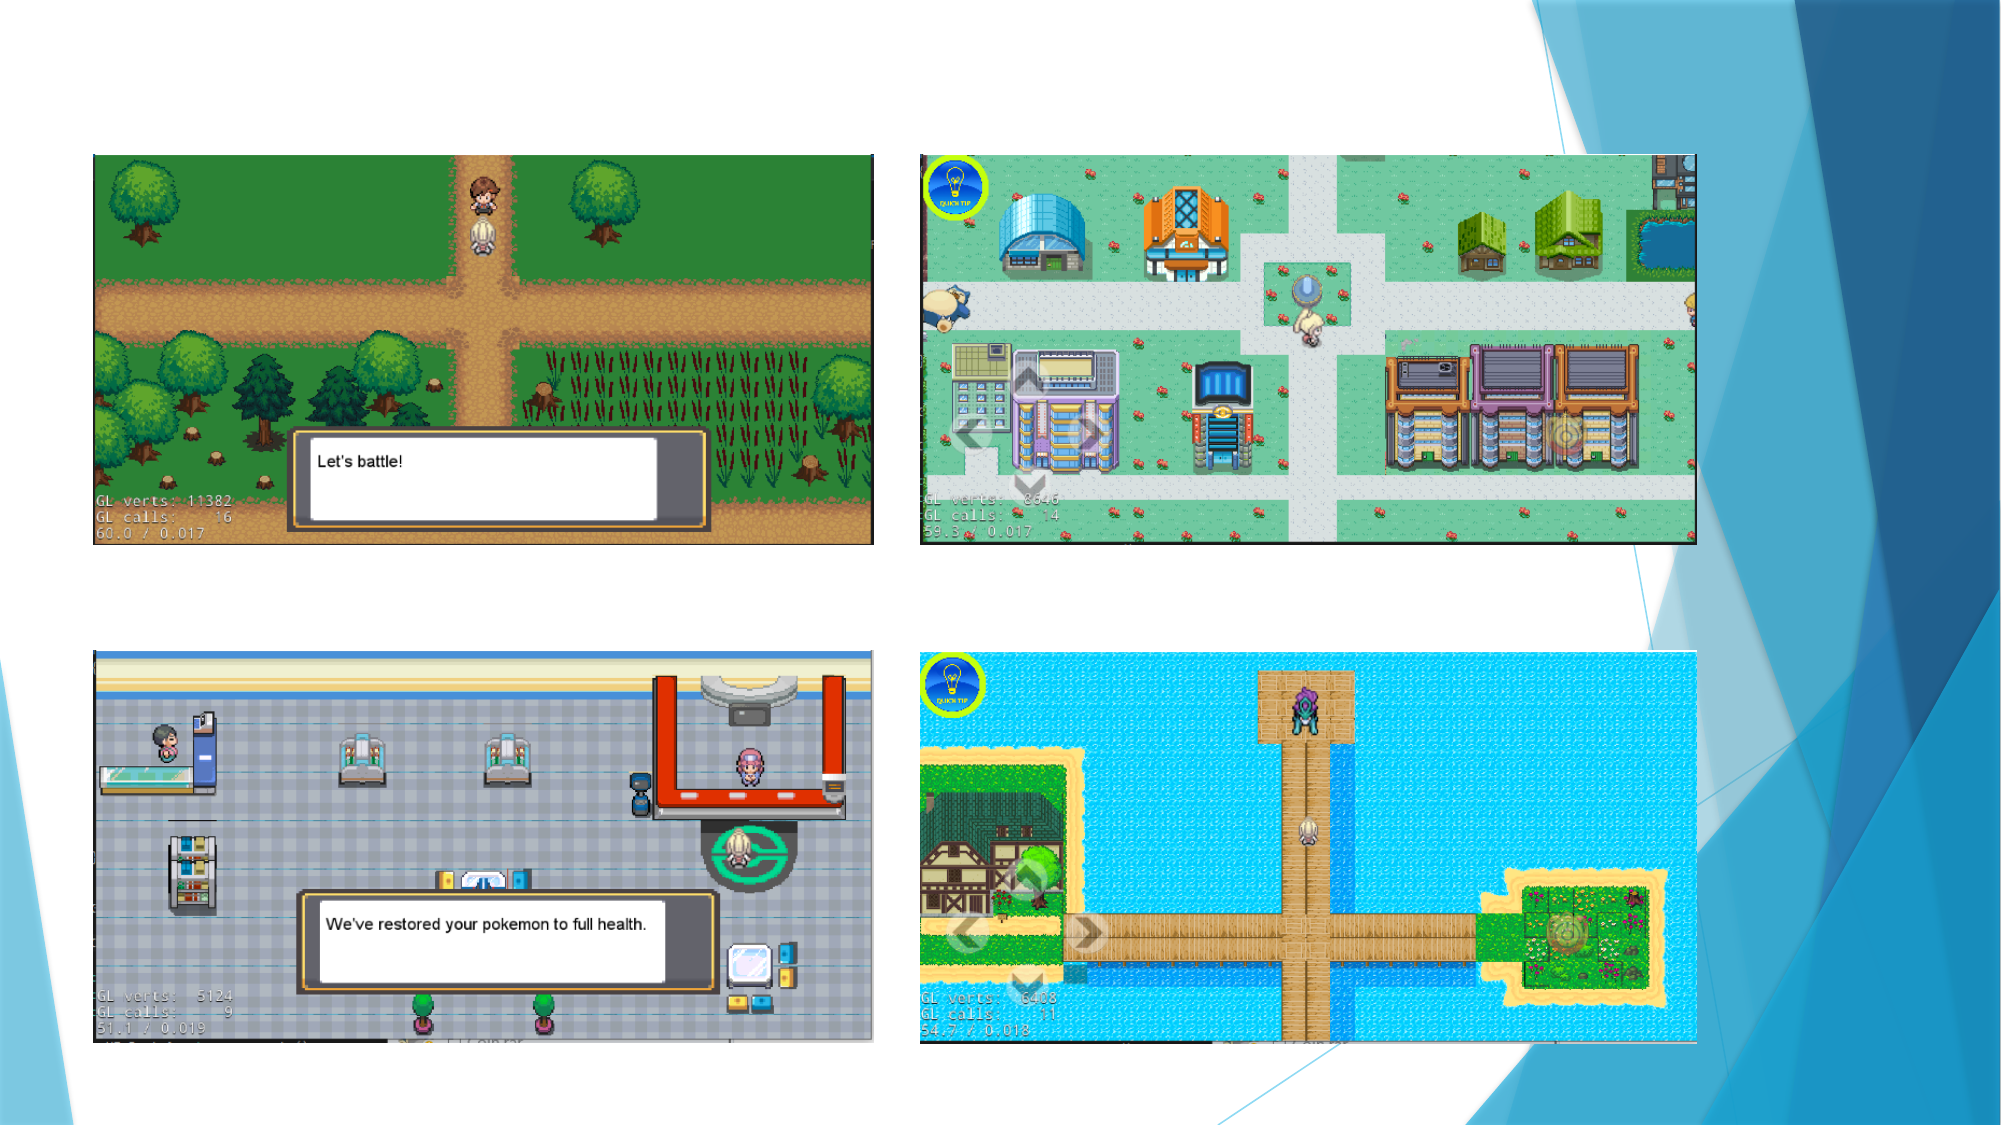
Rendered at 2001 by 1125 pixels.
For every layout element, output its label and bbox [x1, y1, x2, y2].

picture [920, 669, 1698, 1044]
picture [920, 992, 936, 1004]
picture [920, 153, 1698, 545]
picture [947, 1009, 955, 1017]
picture [976, 992, 994, 1005]
picture [955, 992, 974, 1002]
picture [951, 1012, 965, 1021]
picture [931, 1024, 939, 1037]
picture [984, 1011, 993, 1019]
picture [920, 1007, 932, 1019]
picture [1550, 748, 1557, 754]
picture [1426, 749, 1436, 753]
picture [1023, 1025, 1031, 1030]
picture [966, 1024, 973, 1037]
picture [93, 153, 875, 545]
picture [935, 721, 944, 726]
picture [1014, 1025, 1018, 1035]
picture [985, 1025, 994, 1037]
picture [1051, 1008, 1057, 1020]
picture [92, 649, 875, 1044]
picture [920, 649, 1698, 718]
picture [1004, 1029, 1012, 1036]
picture [948, 1024, 957, 1033]
picture [968, 1008, 974, 1019]
picture [1426, 846, 1437, 851]
